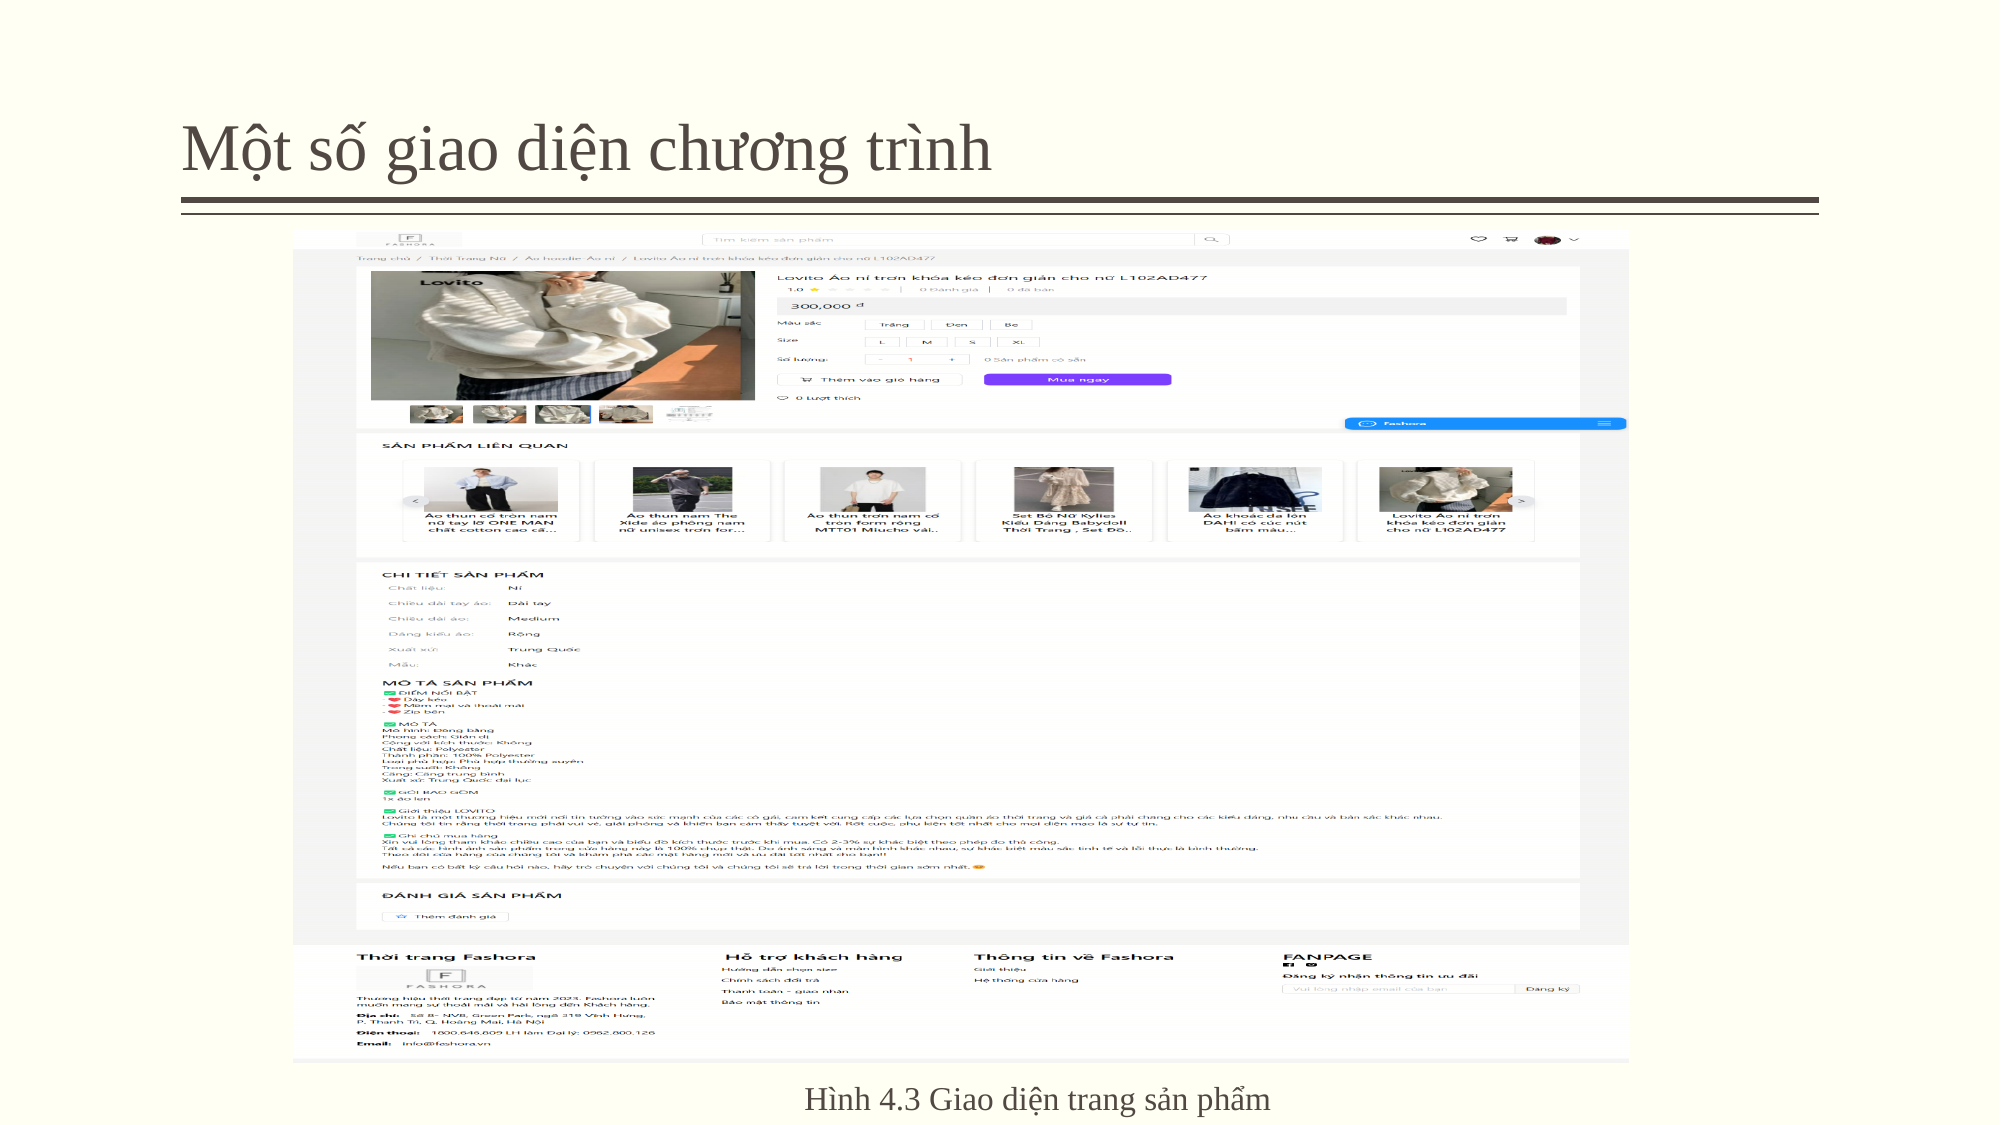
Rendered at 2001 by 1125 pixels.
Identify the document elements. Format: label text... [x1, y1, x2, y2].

picture [293, 230, 1629, 1063]
text_box Hình 4.3 Giao diện trang sản phẩm [789, 1072, 1287, 1125]
title Một số giao diện chương trình [181, 12, 1819, 193]
